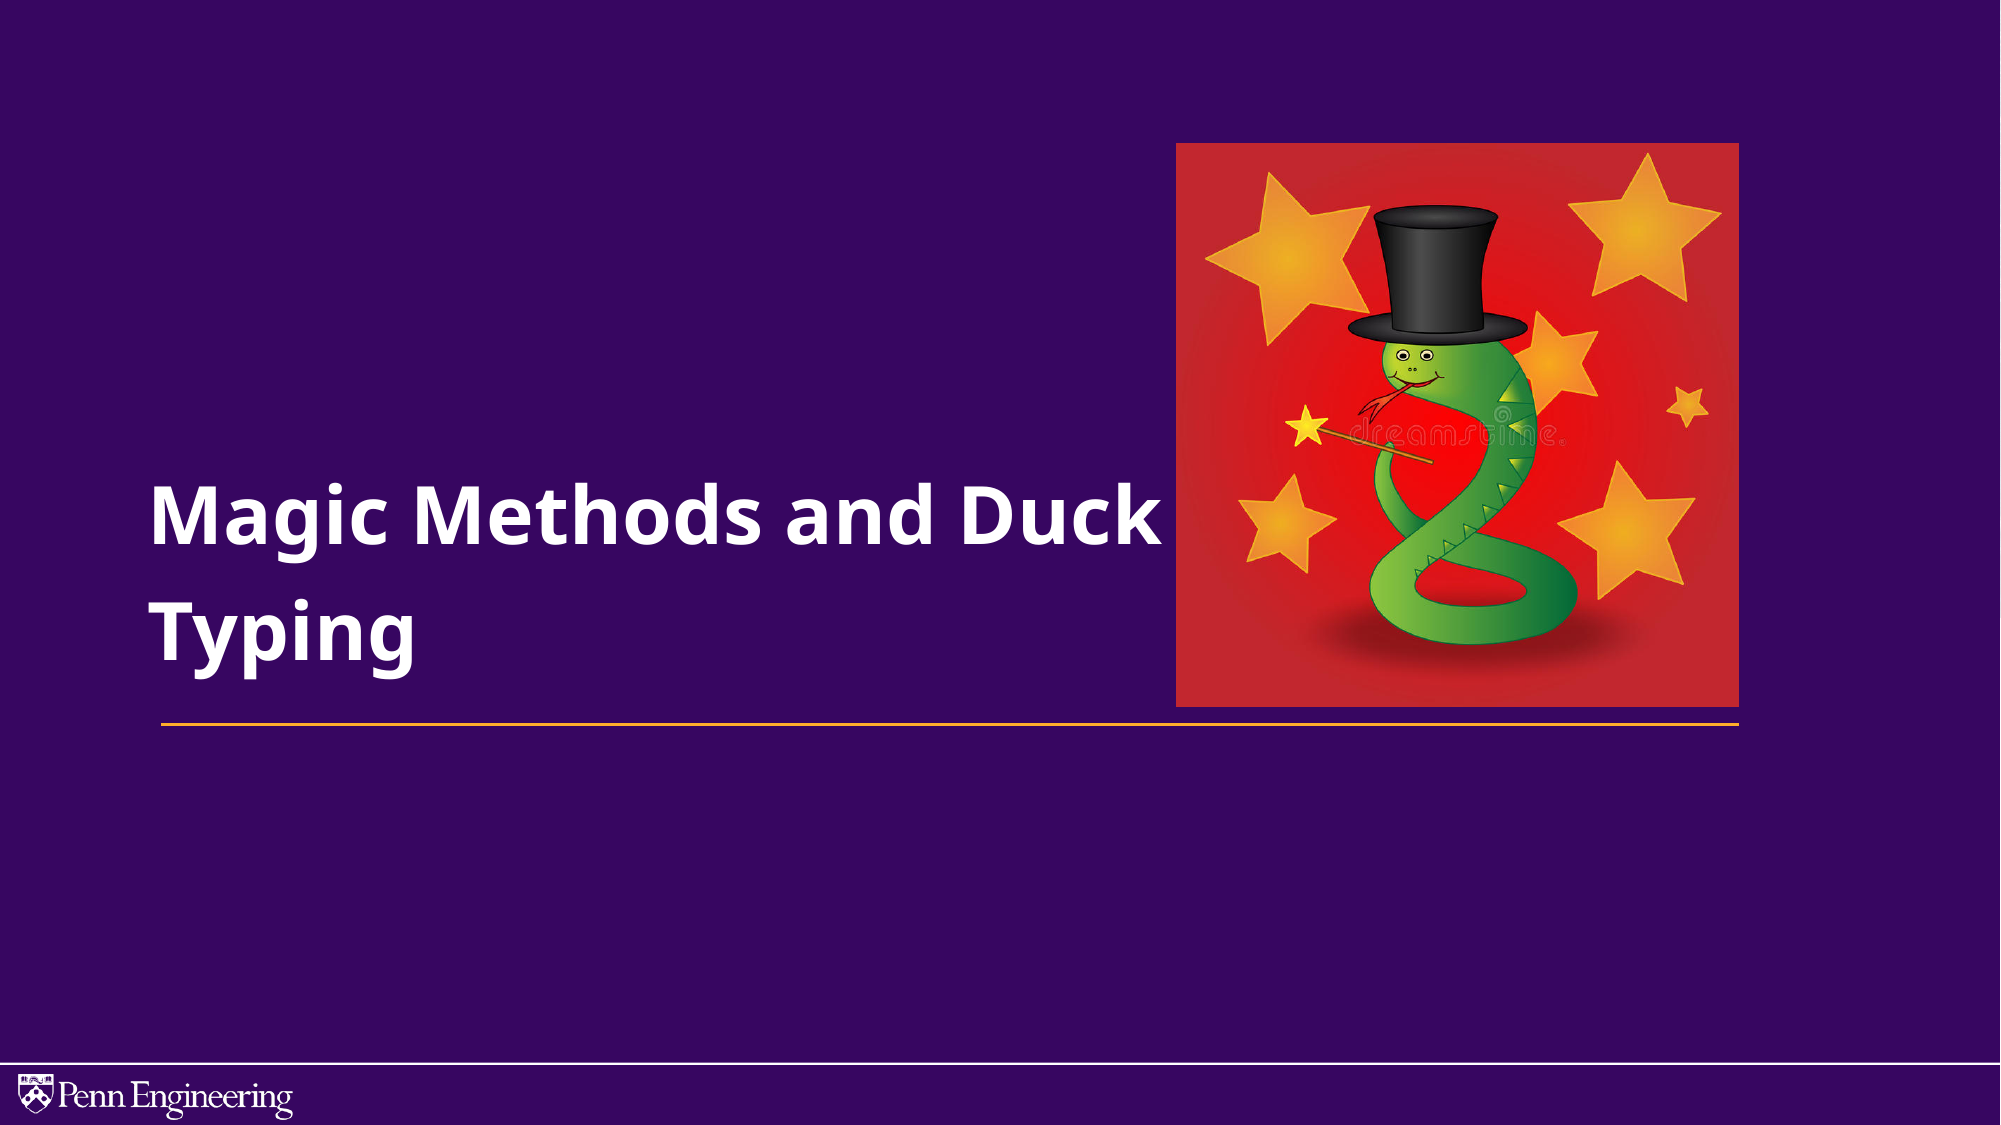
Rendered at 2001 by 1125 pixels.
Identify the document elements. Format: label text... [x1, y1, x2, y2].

list Magic Methods and Duck Typing [132, 436, 1171, 689]
picture [1176, 143, 1740, 707]
picture [8, 1066, 301, 1123]
text_box [0, 0, 2000, 1063]
